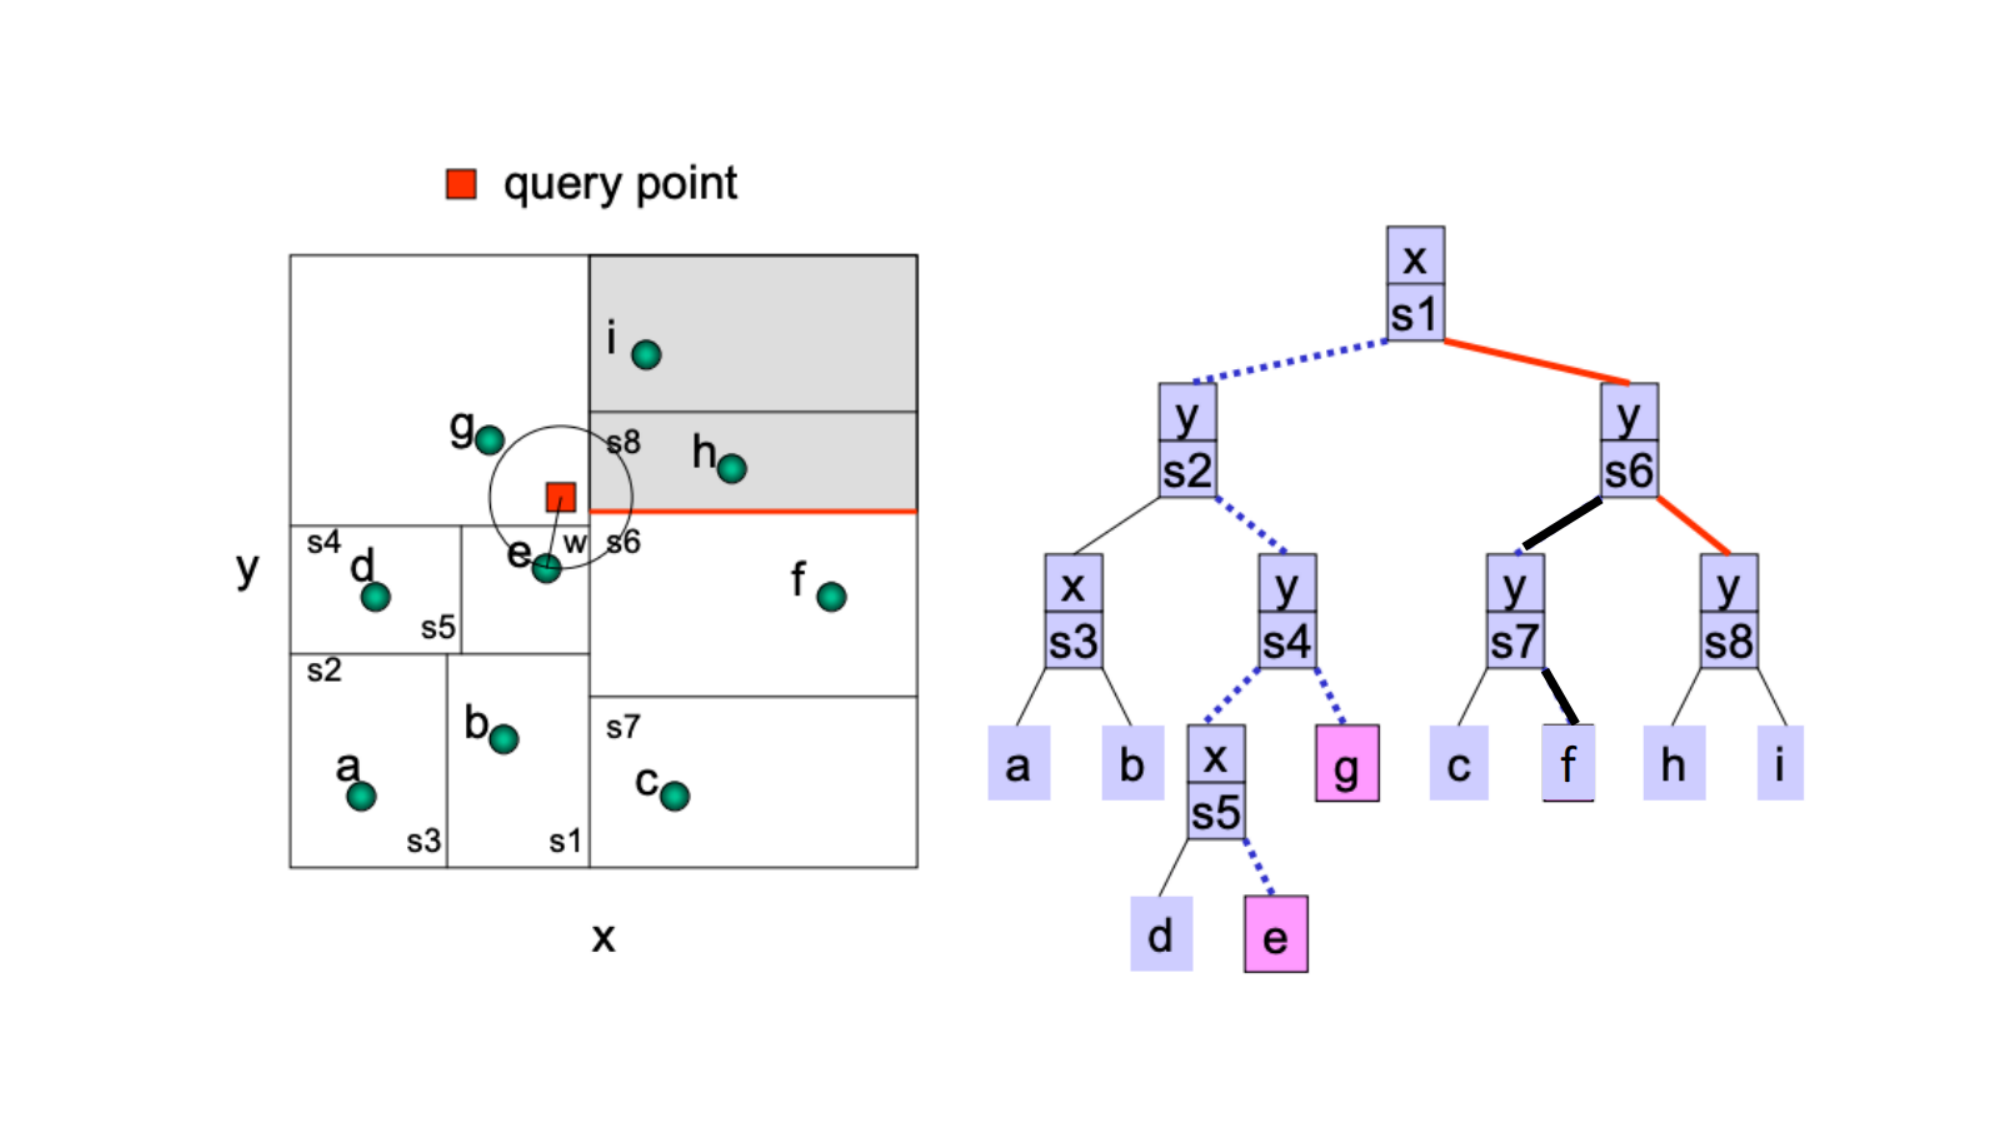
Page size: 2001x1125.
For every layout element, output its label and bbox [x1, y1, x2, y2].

picture [101, 108, 1899, 1017]
